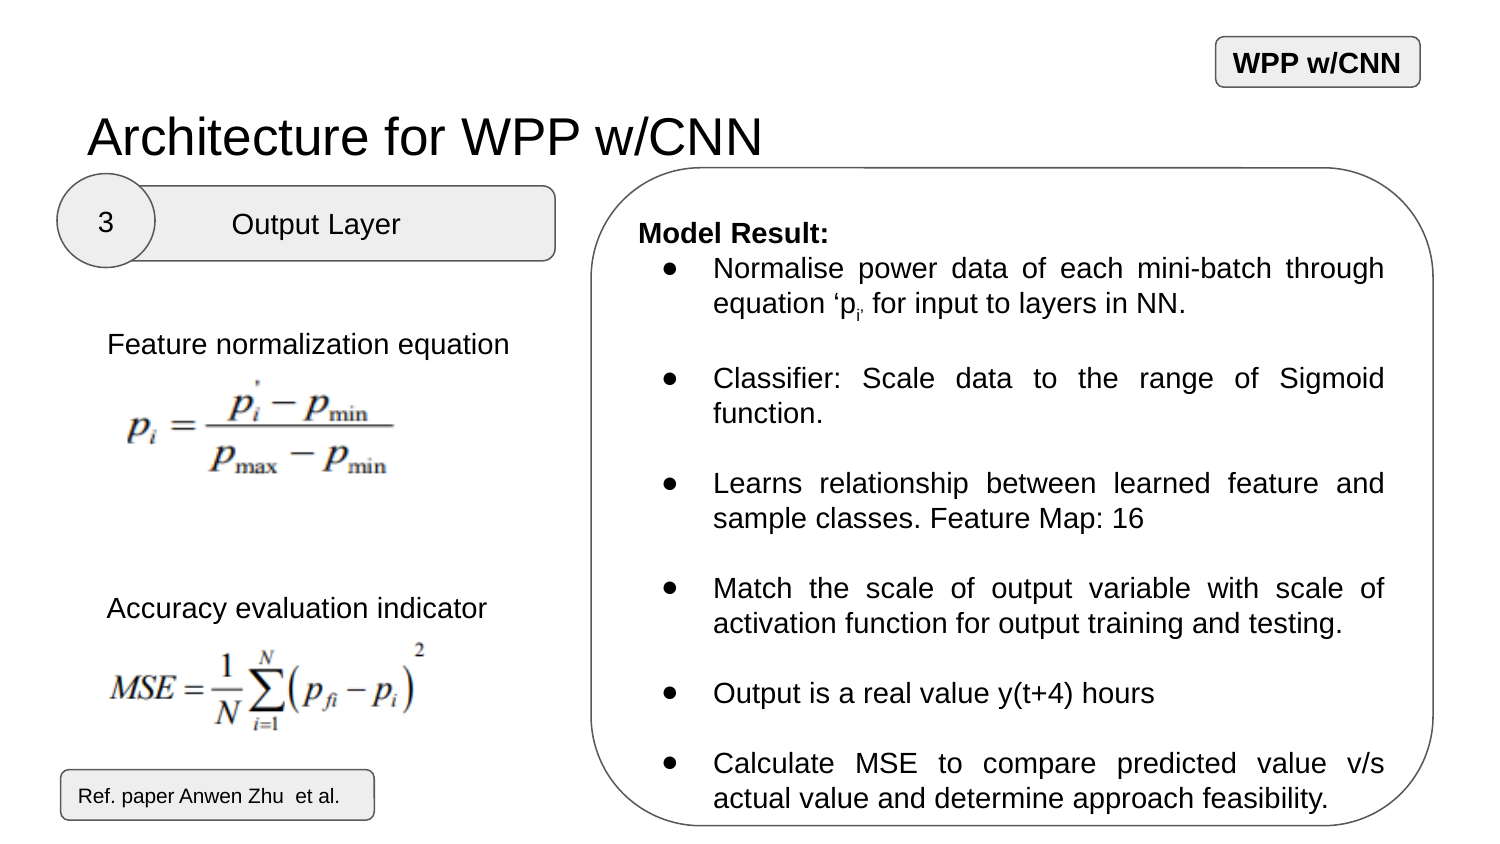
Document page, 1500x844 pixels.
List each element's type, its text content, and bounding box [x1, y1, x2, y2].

text_box Feature normalization equation [92, 310, 532, 376]
text_box Output Layer [133, 185, 556, 261]
picture [103, 622, 438, 754]
text_box Model Result: Normalise power data of each mini-batch through equation ‘pi’ for input to layers in NN. Classifier: Scale data to the range of Sigmoid function. Learns relationship between learned feature and sample classes. Feature Map: 16 Match the scale of output variable with scale of activation function for output training and testing. Output is a real value y(t+4) hours Calculate MSE to compare predicted value v/s actual value and determine approach feasibility. [591, 167, 1434, 826]
text_box Ref. paper Anwen Zhu et al. [60, 769, 375, 821]
text_box Accuracy evaluation indicator [91, 574, 532, 640]
title Architecture for WPP w/CNN [72, 87, 1447, 182]
picture [110, 368, 408, 505]
text_box WPP w/CNN [1215, 36, 1421, 88]
text_box 3 [56, 173, 156, 268]
